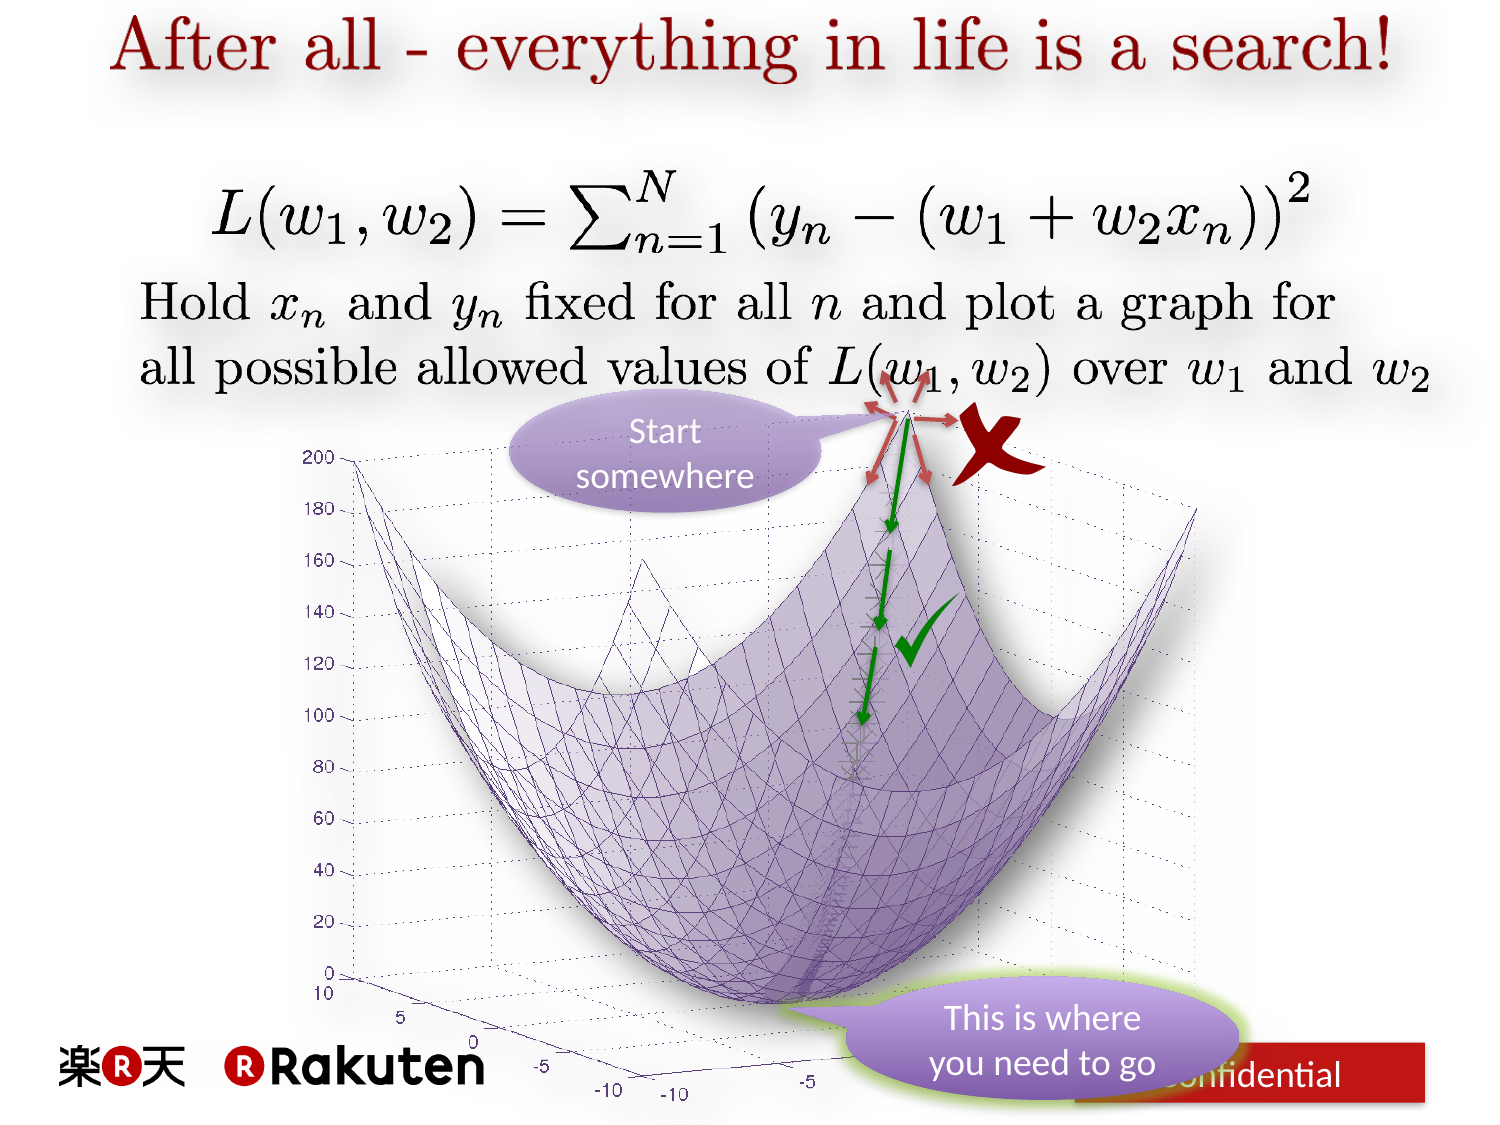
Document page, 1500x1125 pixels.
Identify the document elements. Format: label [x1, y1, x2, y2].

text_box [867, 420, 897, 486]
text_box [861, 646, 876, 727]
picture [53, 280, 1430, 1121]
picture [110, 13, 1390, 85]
text_box [913, 434, 929, 486]
picture [212, 168, 1309, 254]
text_box [889, 418, 909, 535]
text_box [863, 405, 897, 419]
text_box [878, 549, 891, 632]
